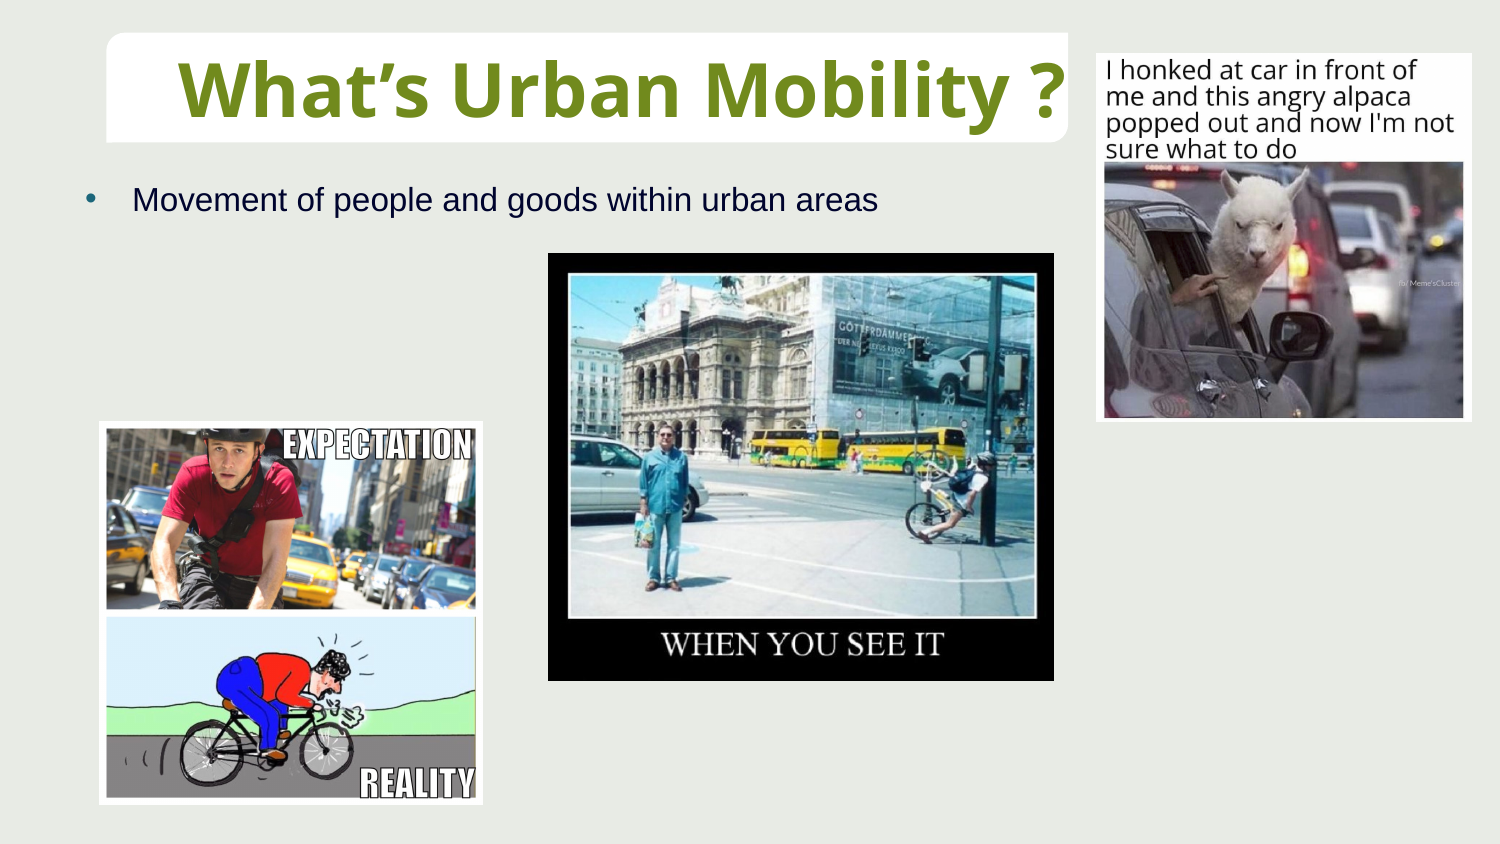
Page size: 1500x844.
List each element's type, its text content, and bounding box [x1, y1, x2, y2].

picture [99, 421, 483, 806]
picture [1096, 53, 1472, 423]
title What’s Urban Mobility ? [0, 12, 1082, 163]
subtitle Movement of people and goods within urban areas [0, 162, 1069, 577]
picture [548, 253, 1054, 682]
